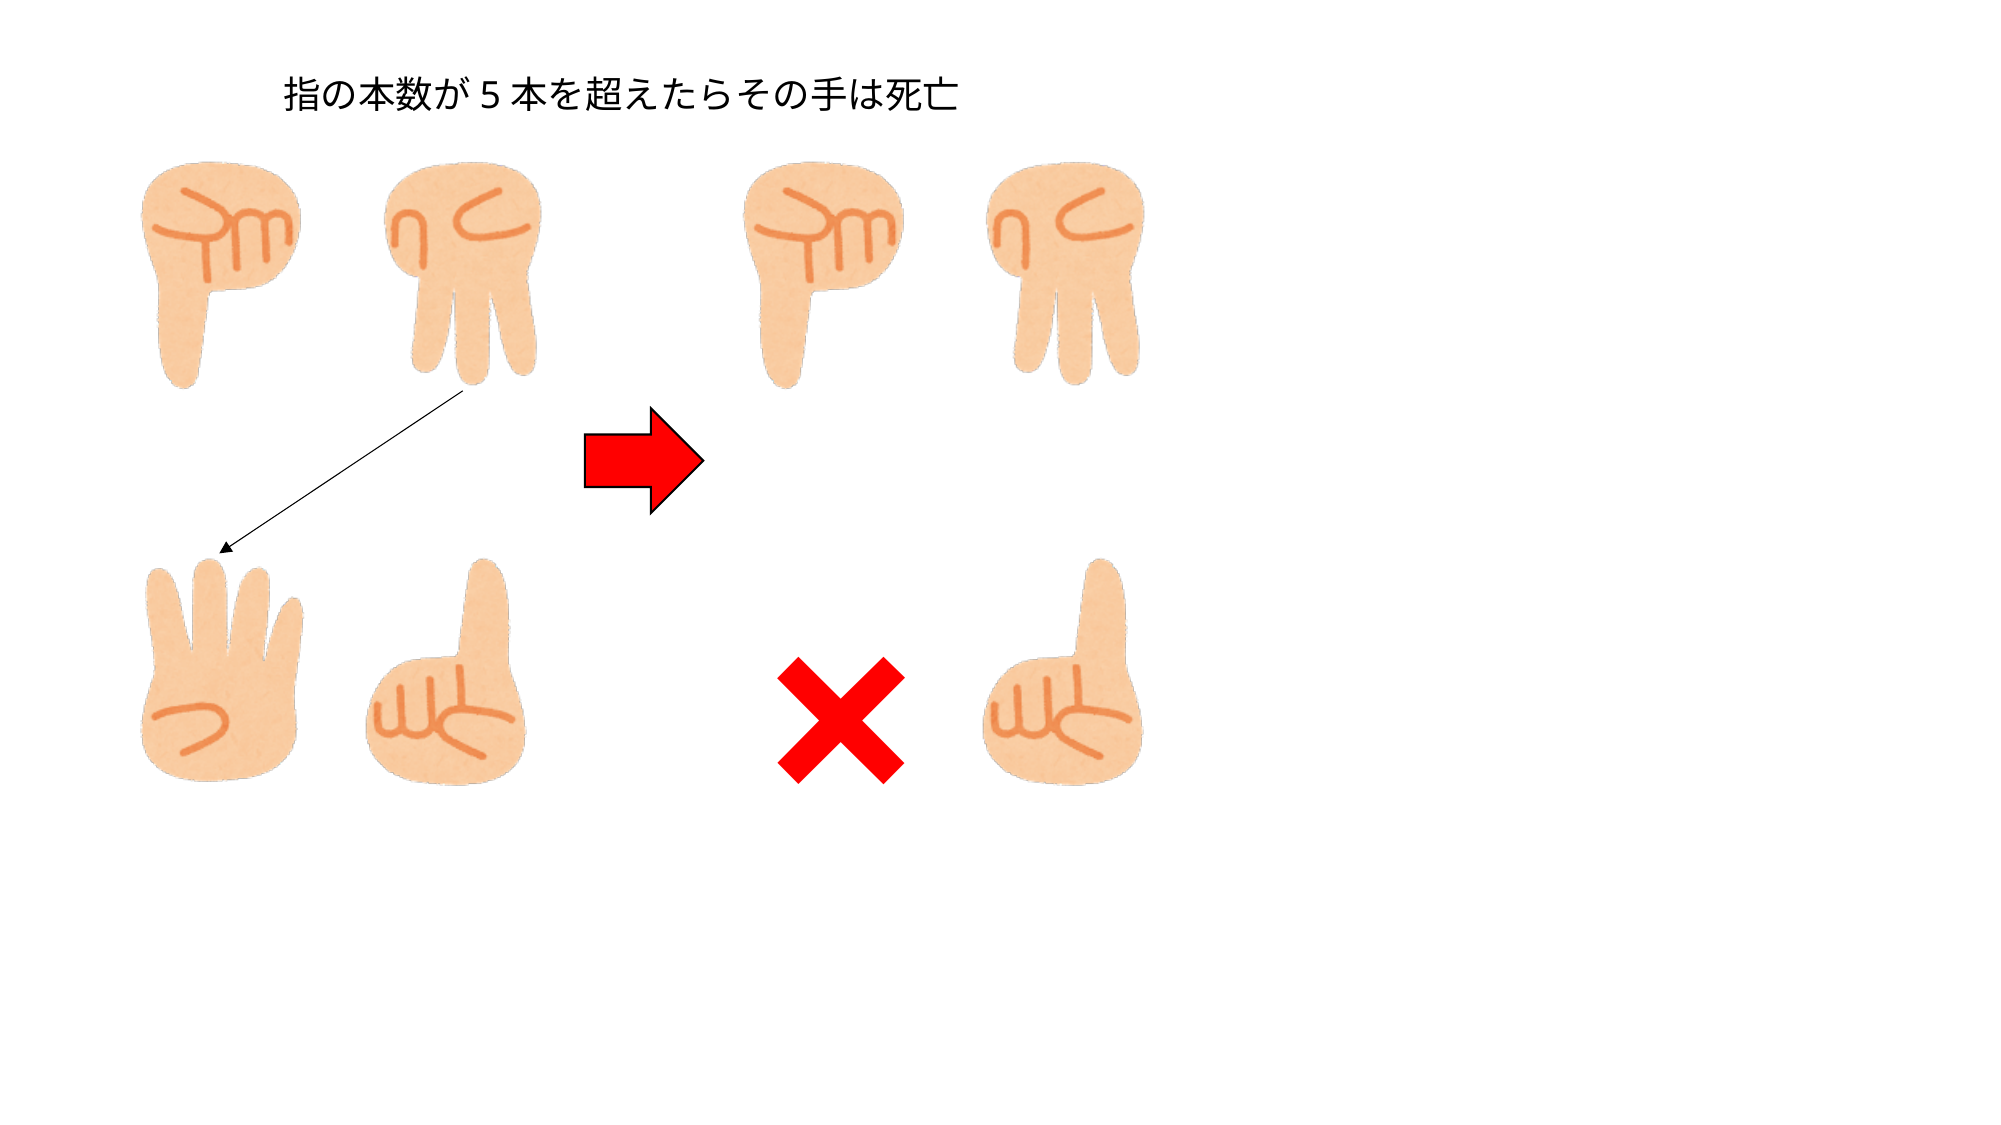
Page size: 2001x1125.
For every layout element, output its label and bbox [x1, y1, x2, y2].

text_box [127, 63, 1158, 892]
